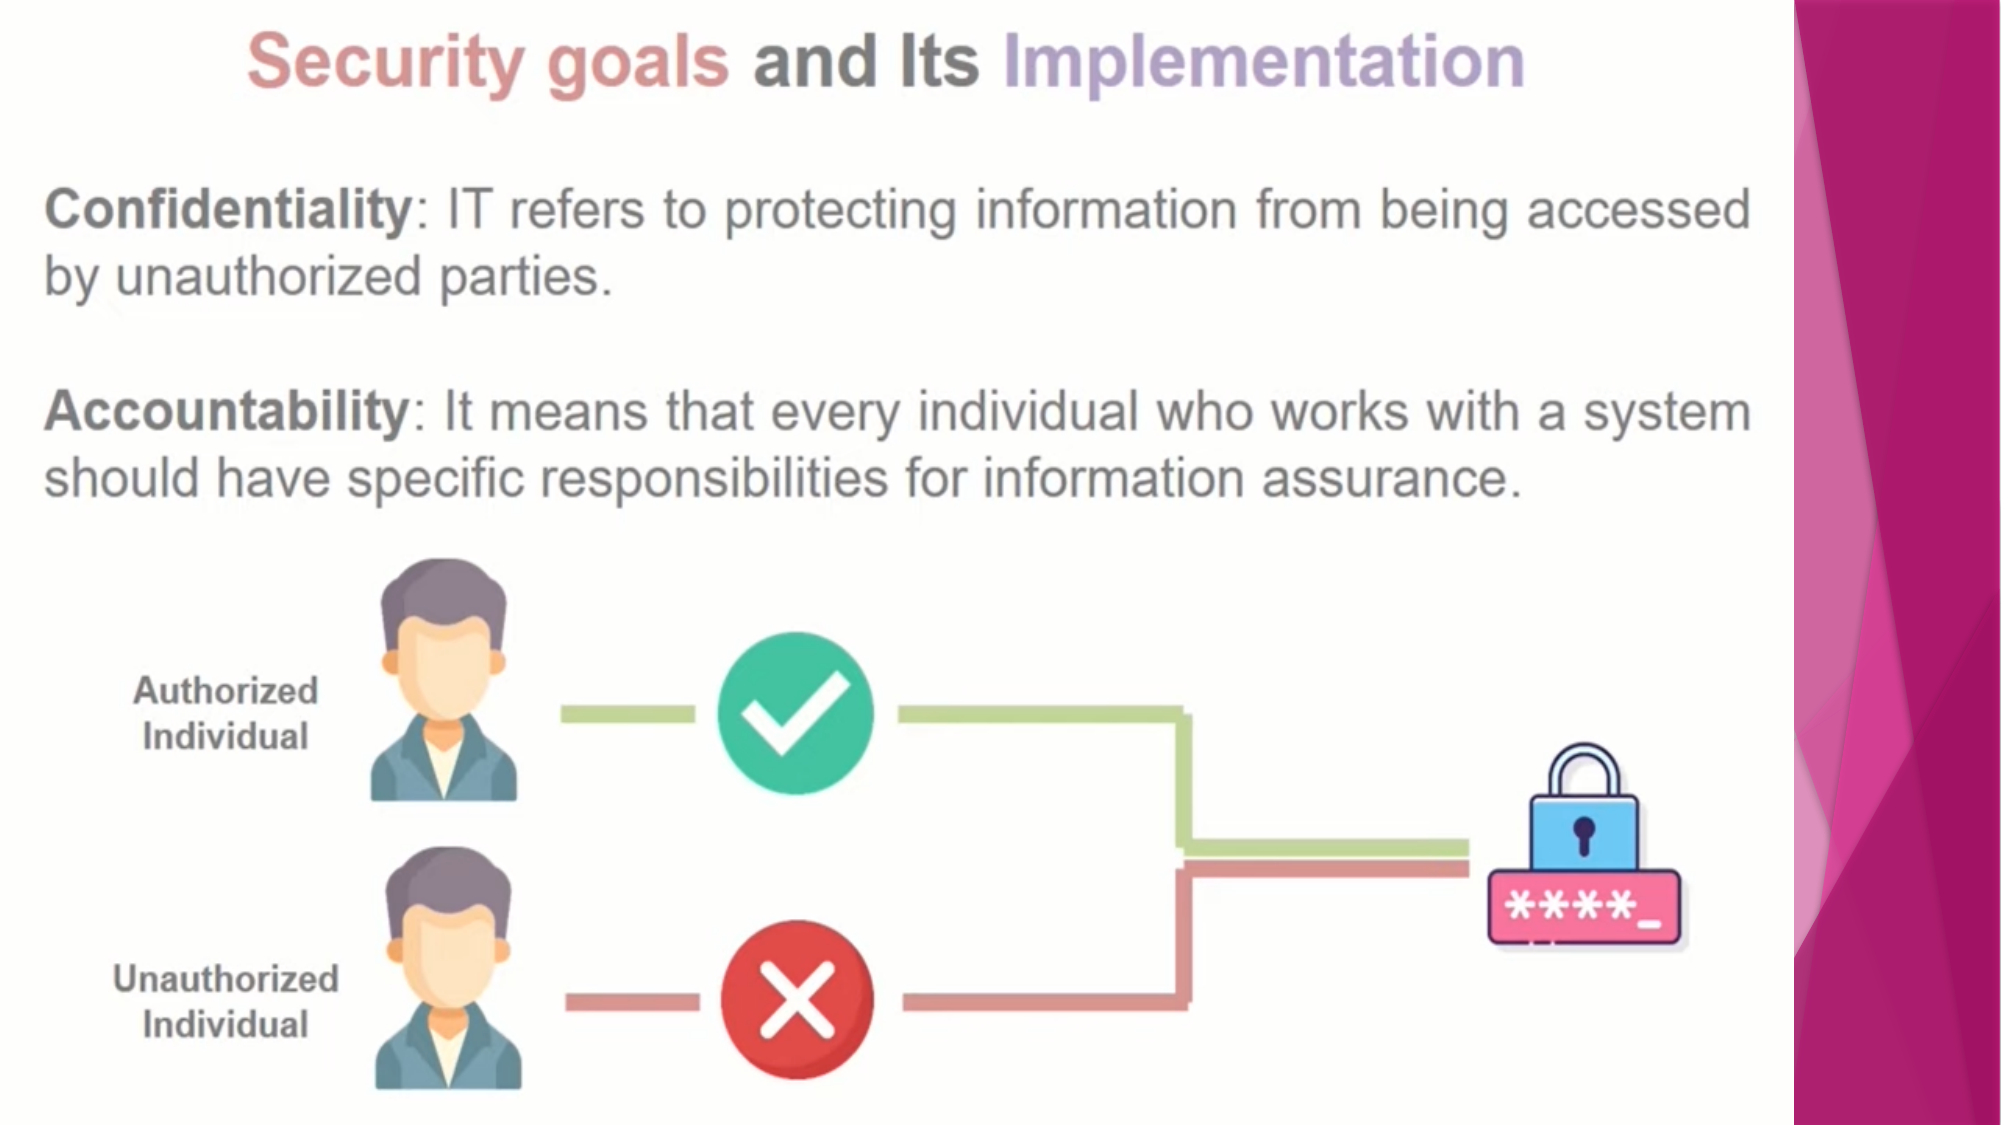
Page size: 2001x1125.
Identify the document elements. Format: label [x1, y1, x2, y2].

picture [0, 0, 1794, 1125]
